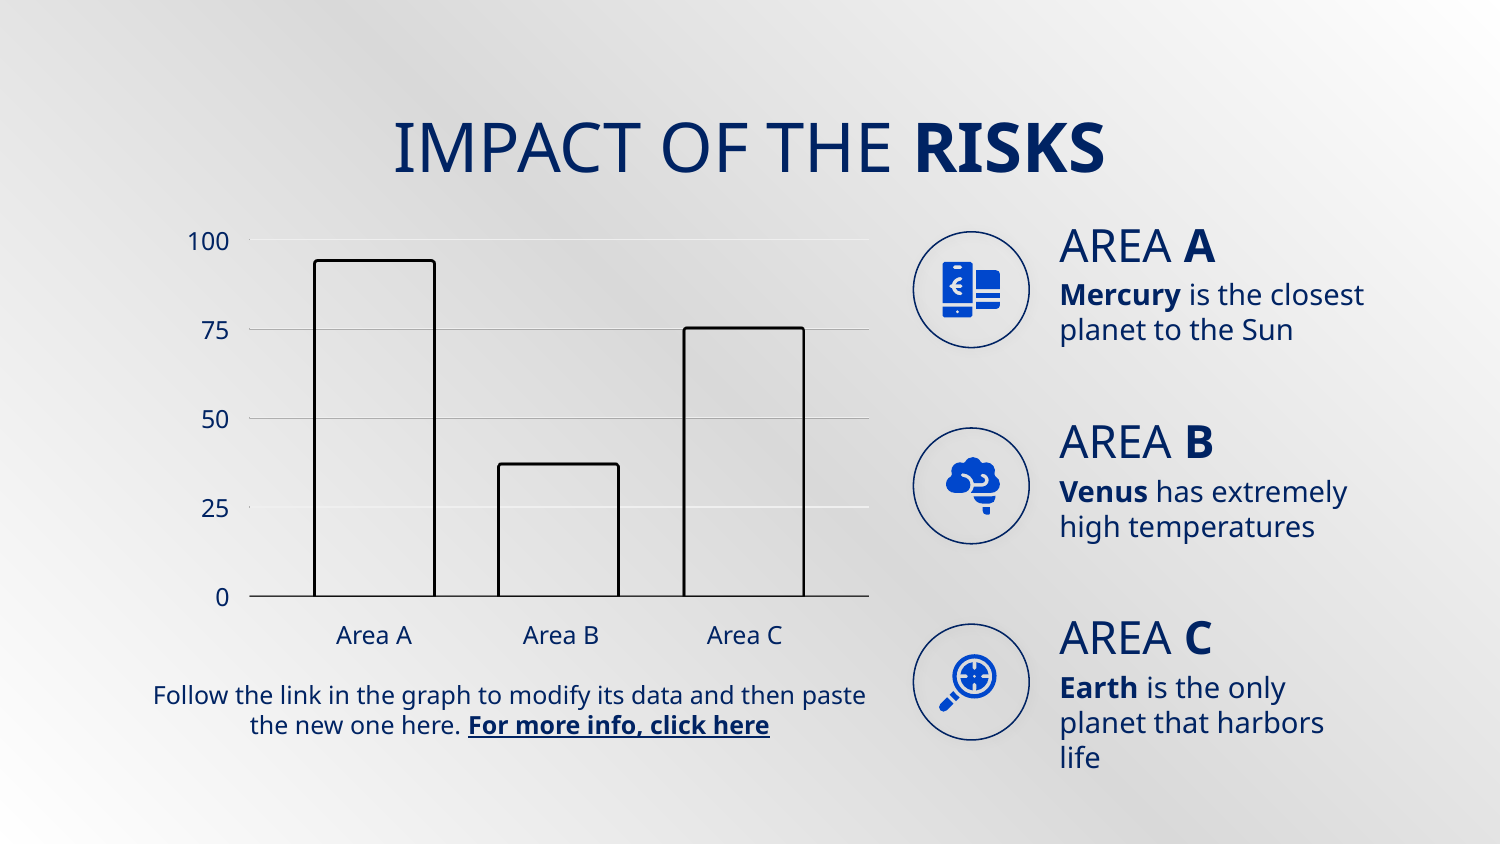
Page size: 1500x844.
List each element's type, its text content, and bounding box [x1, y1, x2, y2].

text_box Earth is the only planet that harbors life [1044, 654, 1383, 757]
picture [244, 231, 878, 604]
text_box AREA B [1044, 413, 1383, 457]
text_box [938, 654, 1005, 712]
text_box Mercury is the closest planet to the Sun [1044, 261, 1383, 364]
text_box AREA A [1044, 217, 1383, 261]
text_box [913, 624, 1030, 740]
text_box Area B [478, 612, 644, 665]
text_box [942, 456, 1001, 515]
text_box Follow the link in the graph to modify its data and then paste the new one here. For more info, click here [118, 664, 903, 756]
text_box AREA C [1044, 609, 1383, 654]
text_box Area C [661, 612, 828, 665]
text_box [942, 261, 1001, 318]
text_box Area A [291, 612, 458, 665]
title IMPACT OF THE RISKS [118, 88, 1382, 192]
text_box 75 [118, 299, 239, 360]
text_box Venus has extremely high temperatures [1044, 457, 1383, 561]
text_box [913, 427, 1030, 544]
text_box 25 [118, 477, 239, 538]
text_box 100 [118, 210, 245, 271]
text_box [913, 231, 1030, 348]
text_box 0 [118, 565, 245, 626]
text_box 50 [118, 388, 239, 449]
